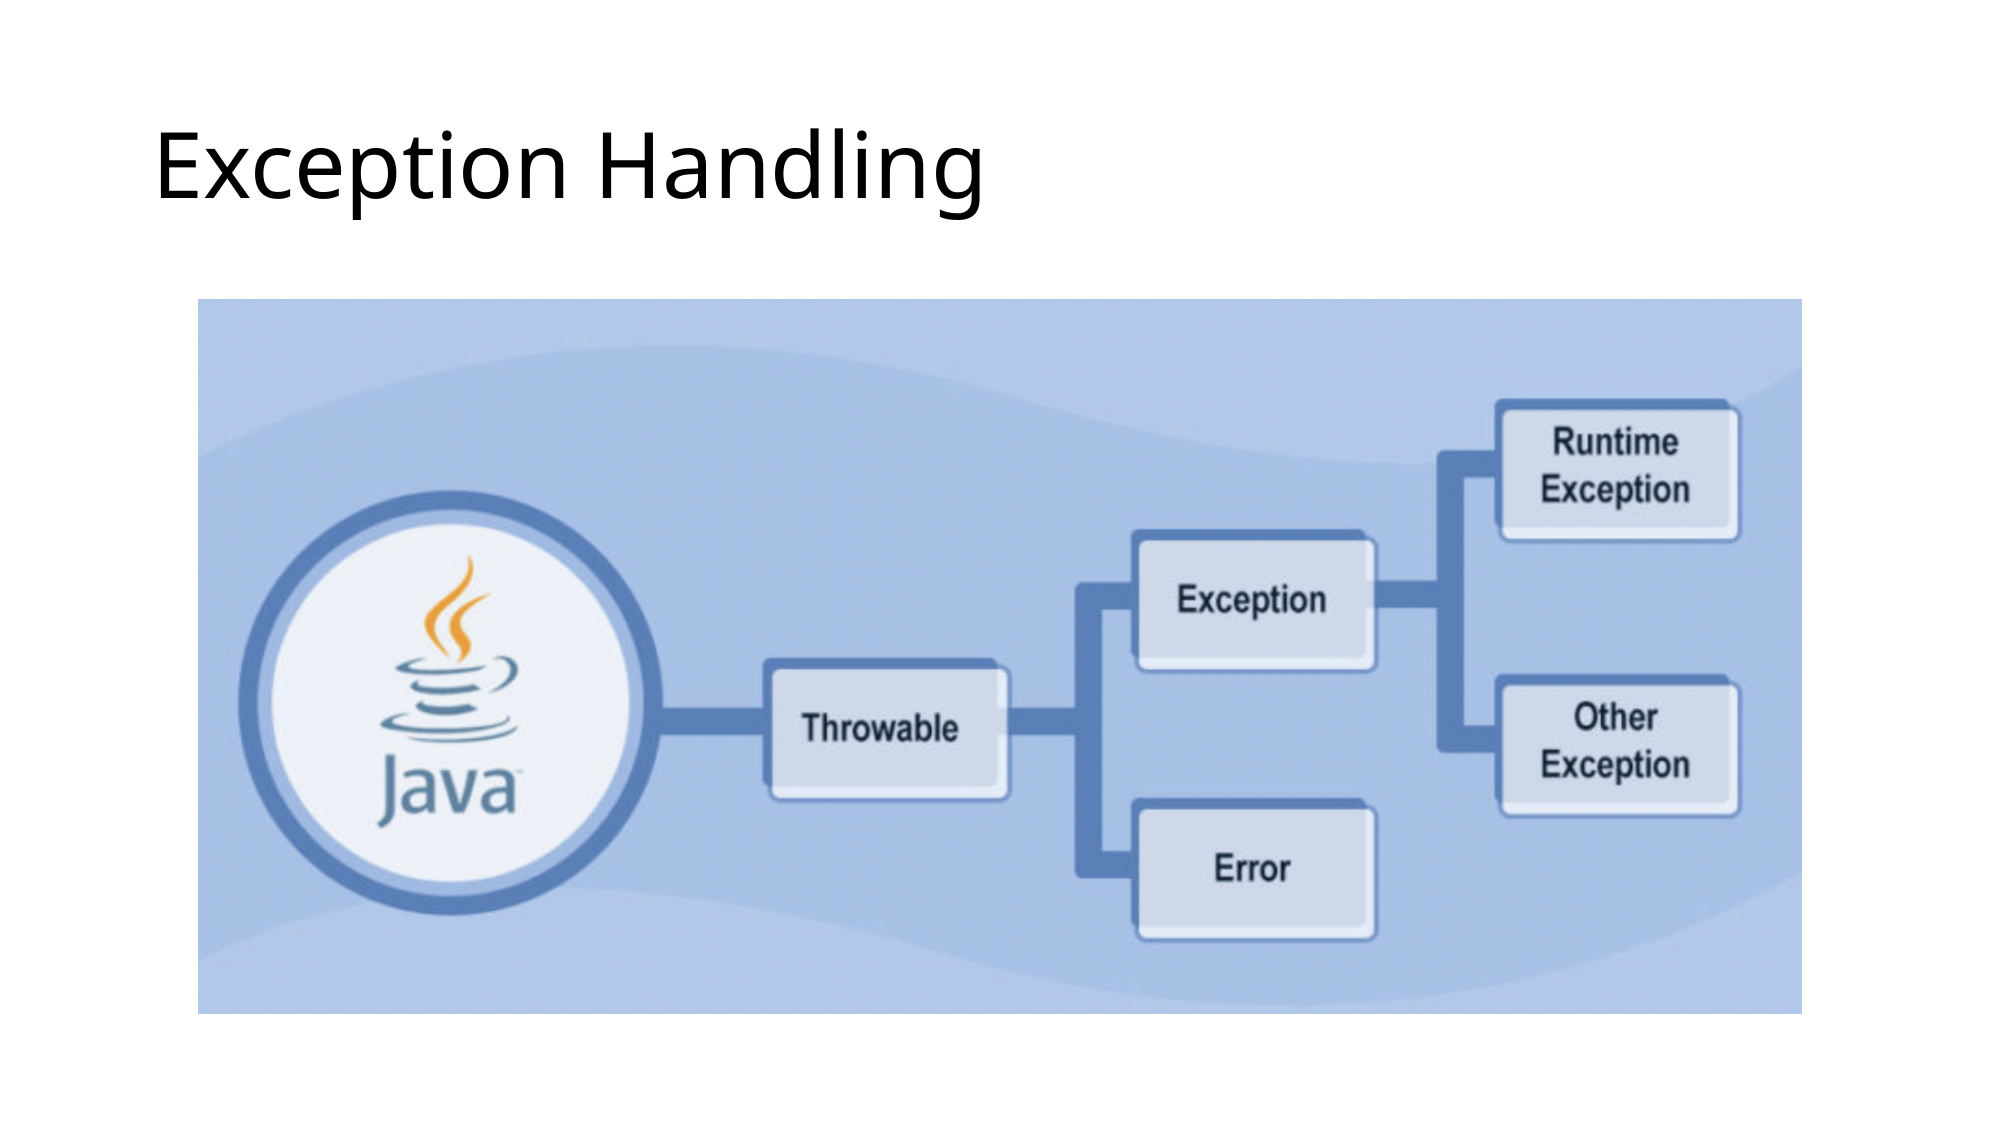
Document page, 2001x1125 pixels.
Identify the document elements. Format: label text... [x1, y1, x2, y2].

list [198, 299, 1802, 1014]
title Exception Handling [137, 59, 1863, 278]
